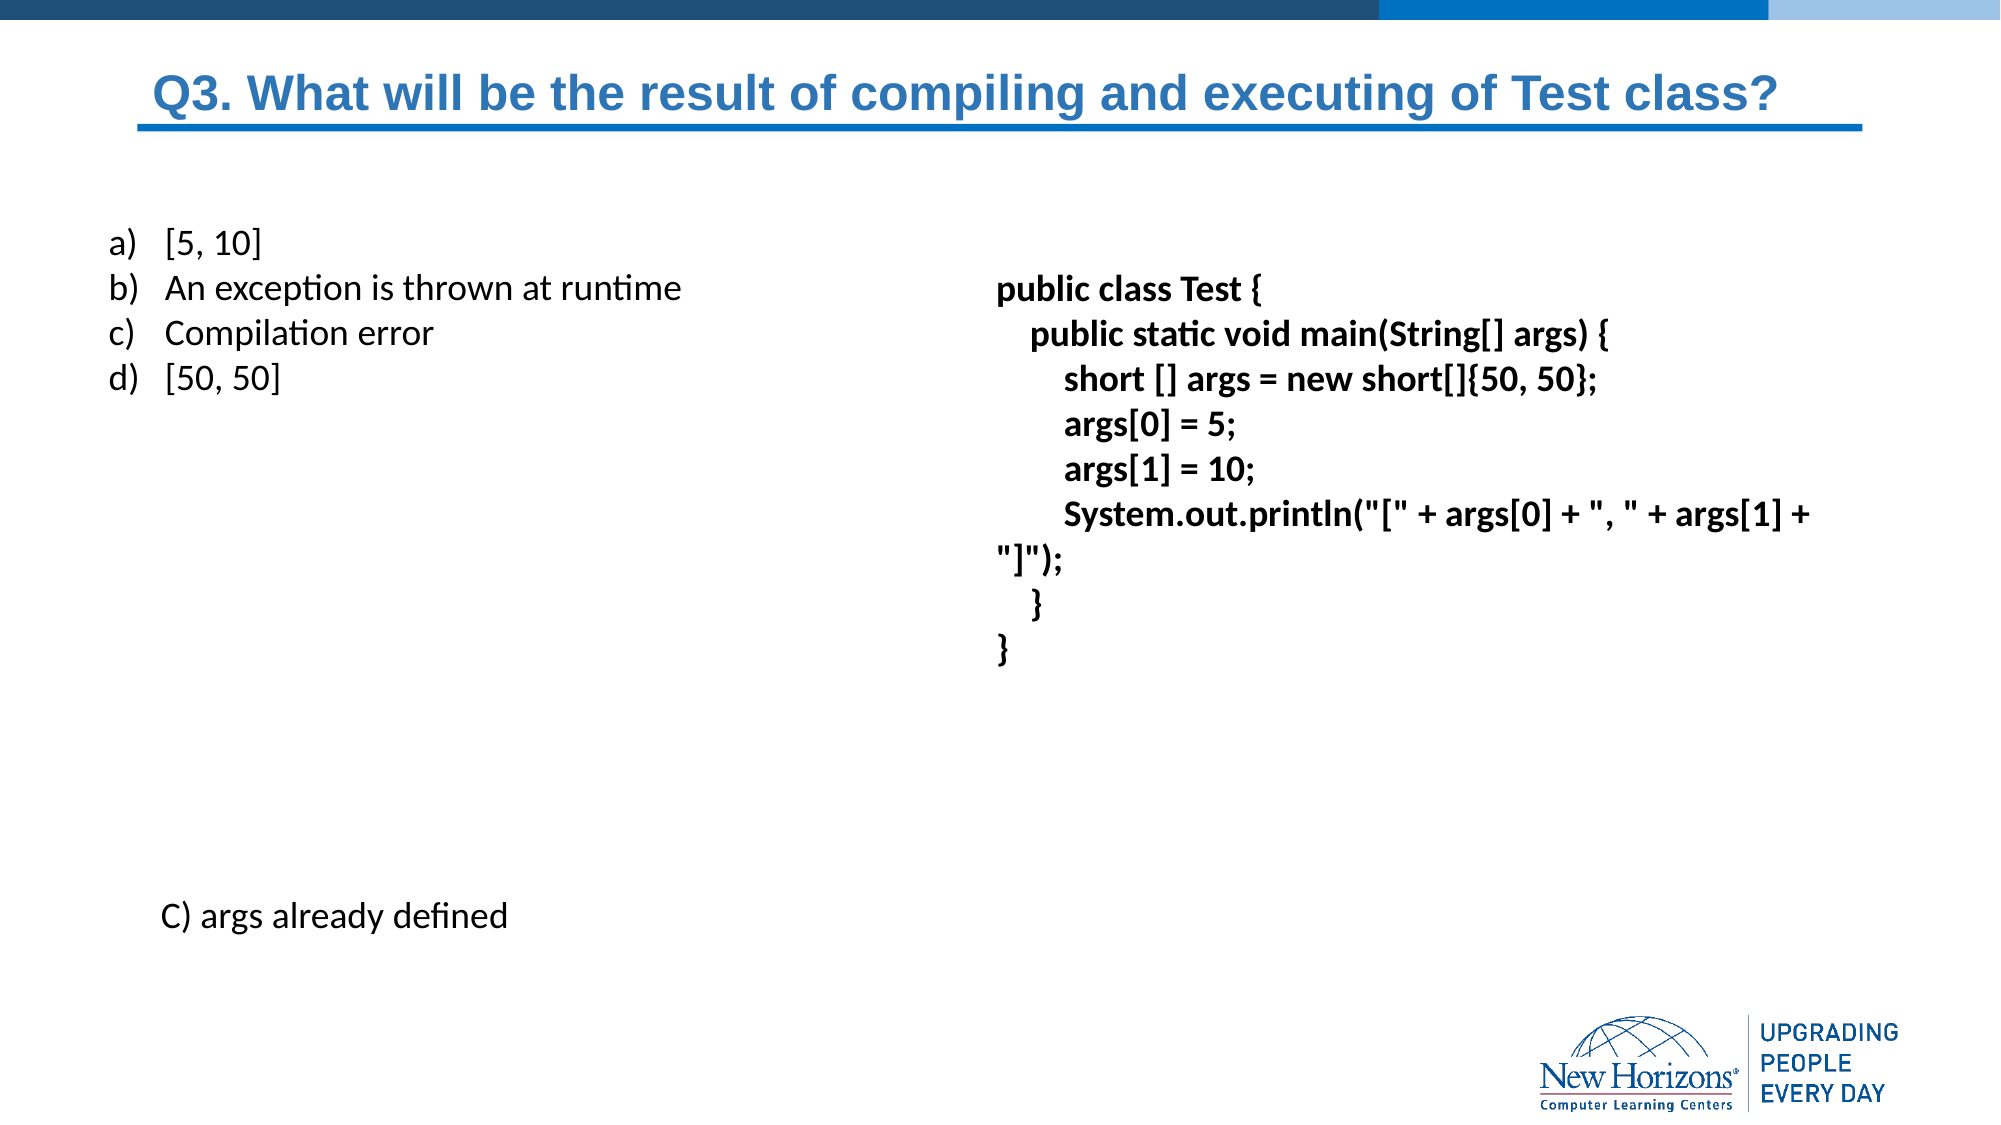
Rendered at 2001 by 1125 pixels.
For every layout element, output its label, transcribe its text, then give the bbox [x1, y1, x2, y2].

text_box public class Test { public static void main(String[] args) { short [] args = new short[]{50, 50}; args[0] = 5; args[1] = 10; System.out.println("[" + args[0] + ", " + args[1] + "]"); } } [981, 256, 1882, 676]
text_box C) args already defined [146, 883, 525, 988]
title Q3. What will be the result of compiling and executing of Test class? [137, 55, 1863, 134]
text_box [5, 10] An exception is thrown at runtime Compilation error [50, 50] [93, 210, 982, 406]
picture [1537, 1010, 1904, 1114]
